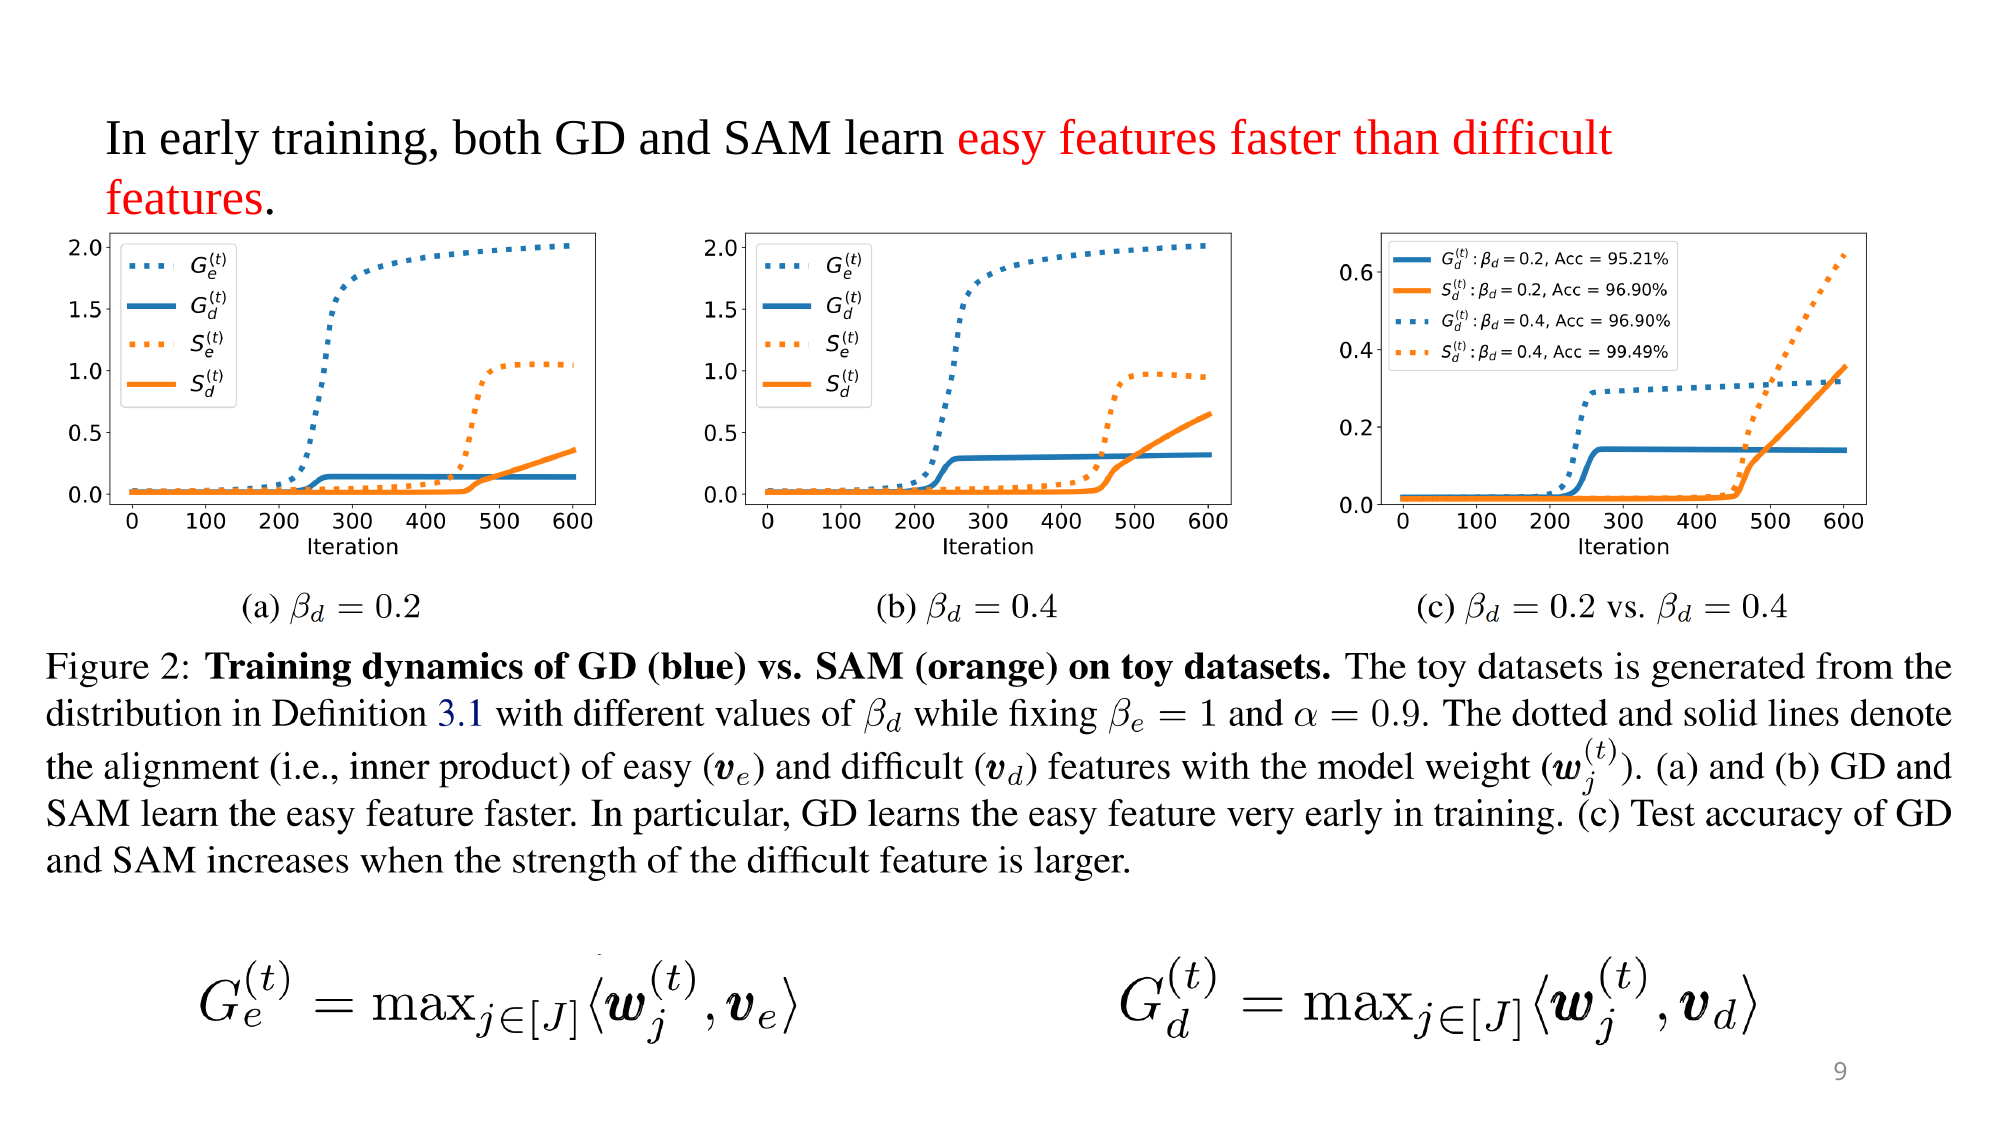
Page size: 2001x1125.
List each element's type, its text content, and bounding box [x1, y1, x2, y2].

slide_number 9 [1412, 1042, 1863, 1103]
picture [196, 954, 799, 1046]
picture [1114, 951, 1763, 1048]
text_box In early training, both GD and SAM learn easy features faster than difficult features. [90, 97, 1800, 225]
picture [40, 225, 1960, 884]
